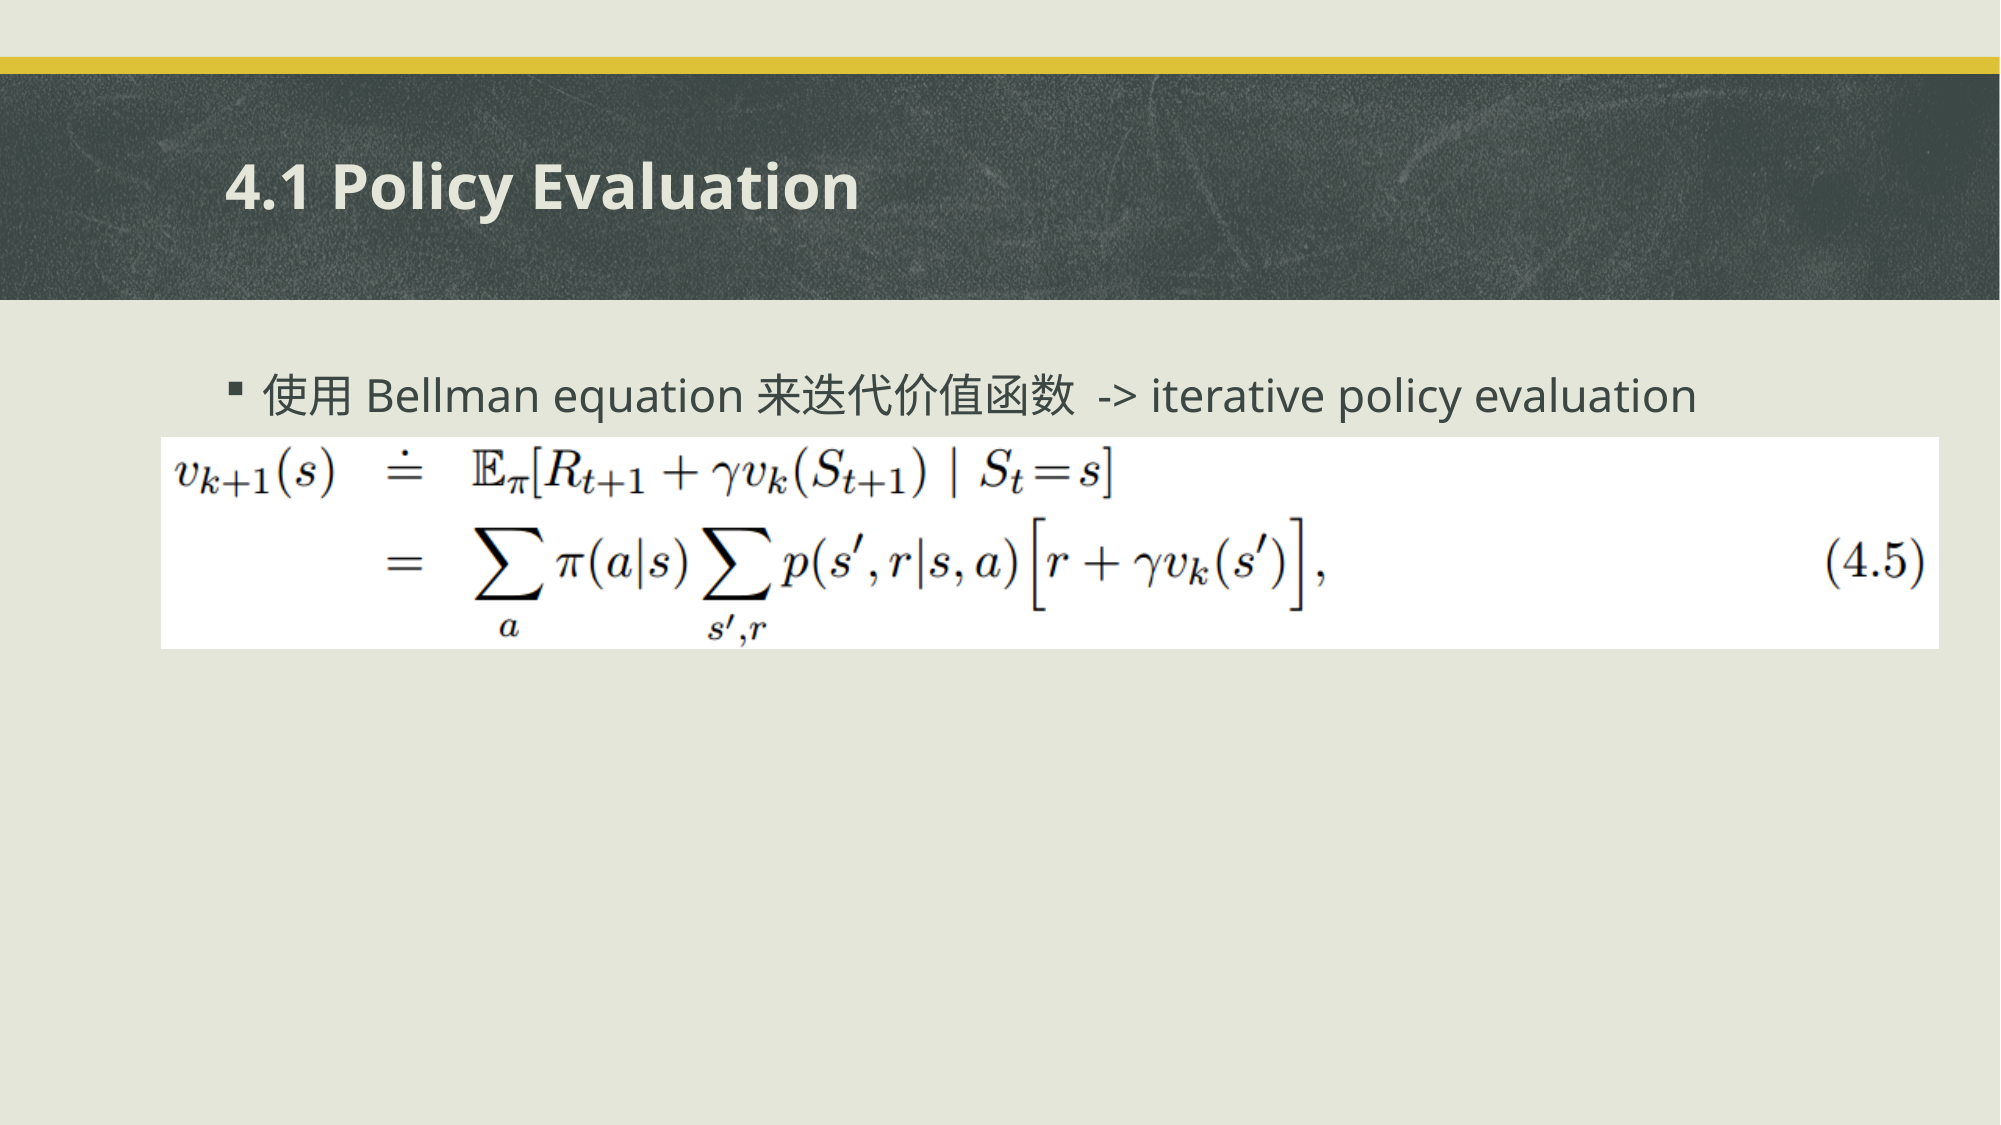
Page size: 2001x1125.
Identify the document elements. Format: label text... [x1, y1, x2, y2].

list 使用Bellman equation来迭代价值函数 -> iterative policy evaluation [210, 359, 1790, 437]
picture [0, 74, 2000, 300]
title 4.1 Policy Evaluation [210, 76, 1790, 300]
picture [161, 437, 1939, 649]
